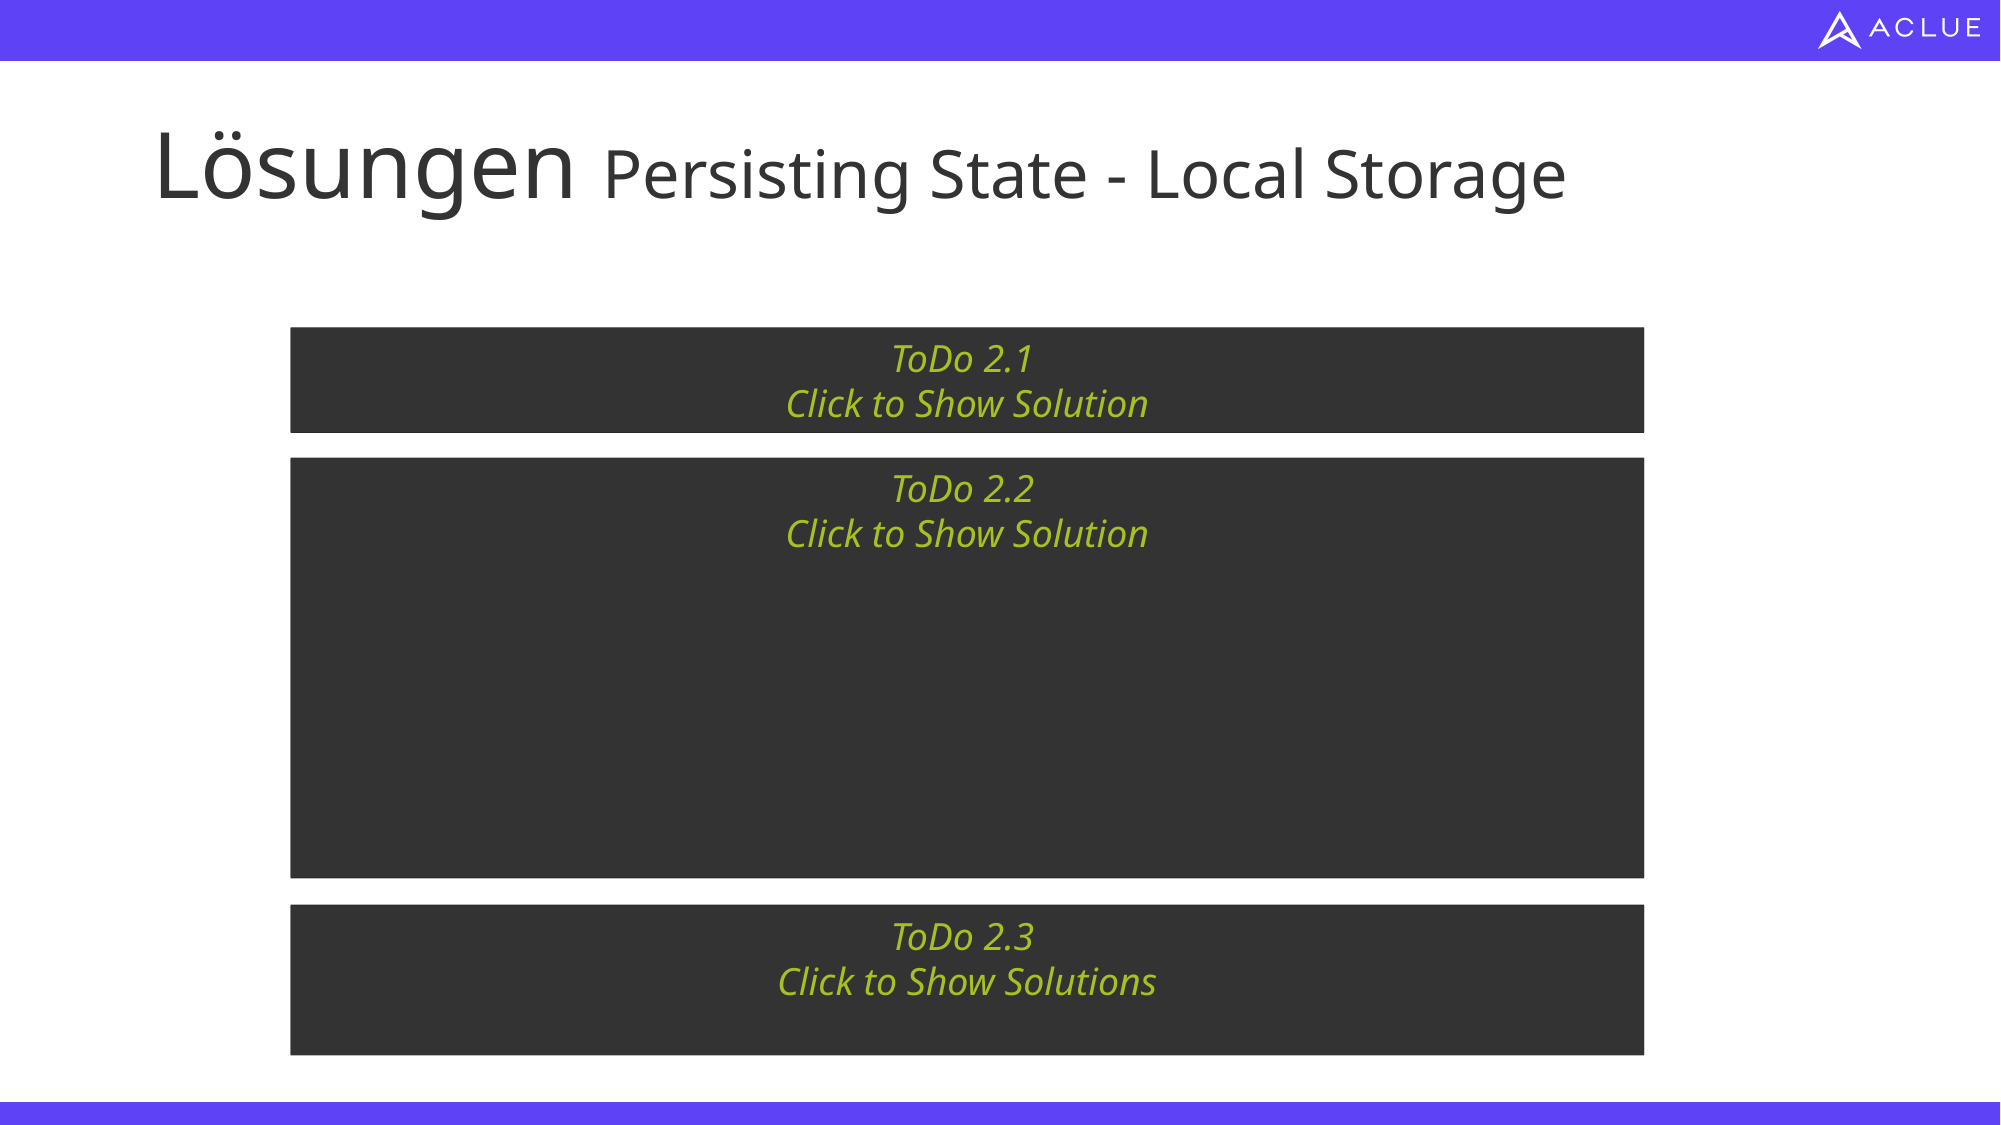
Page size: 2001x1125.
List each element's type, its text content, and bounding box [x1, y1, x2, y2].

text_box ToDo 2.1 Click to Show Solution [290, 327, 1645, 432]
text_box ToDo 2.2 Click to Show Solution [290, 457, 1645, 878]
text_box ToDo 2.3 Click to Show Solutions [290, 905, 1645, 1056]
title Lösungen Persisting State - Local Storage [137, 59, 1863, 278]
picture [1818, 11, 1980, 49]
